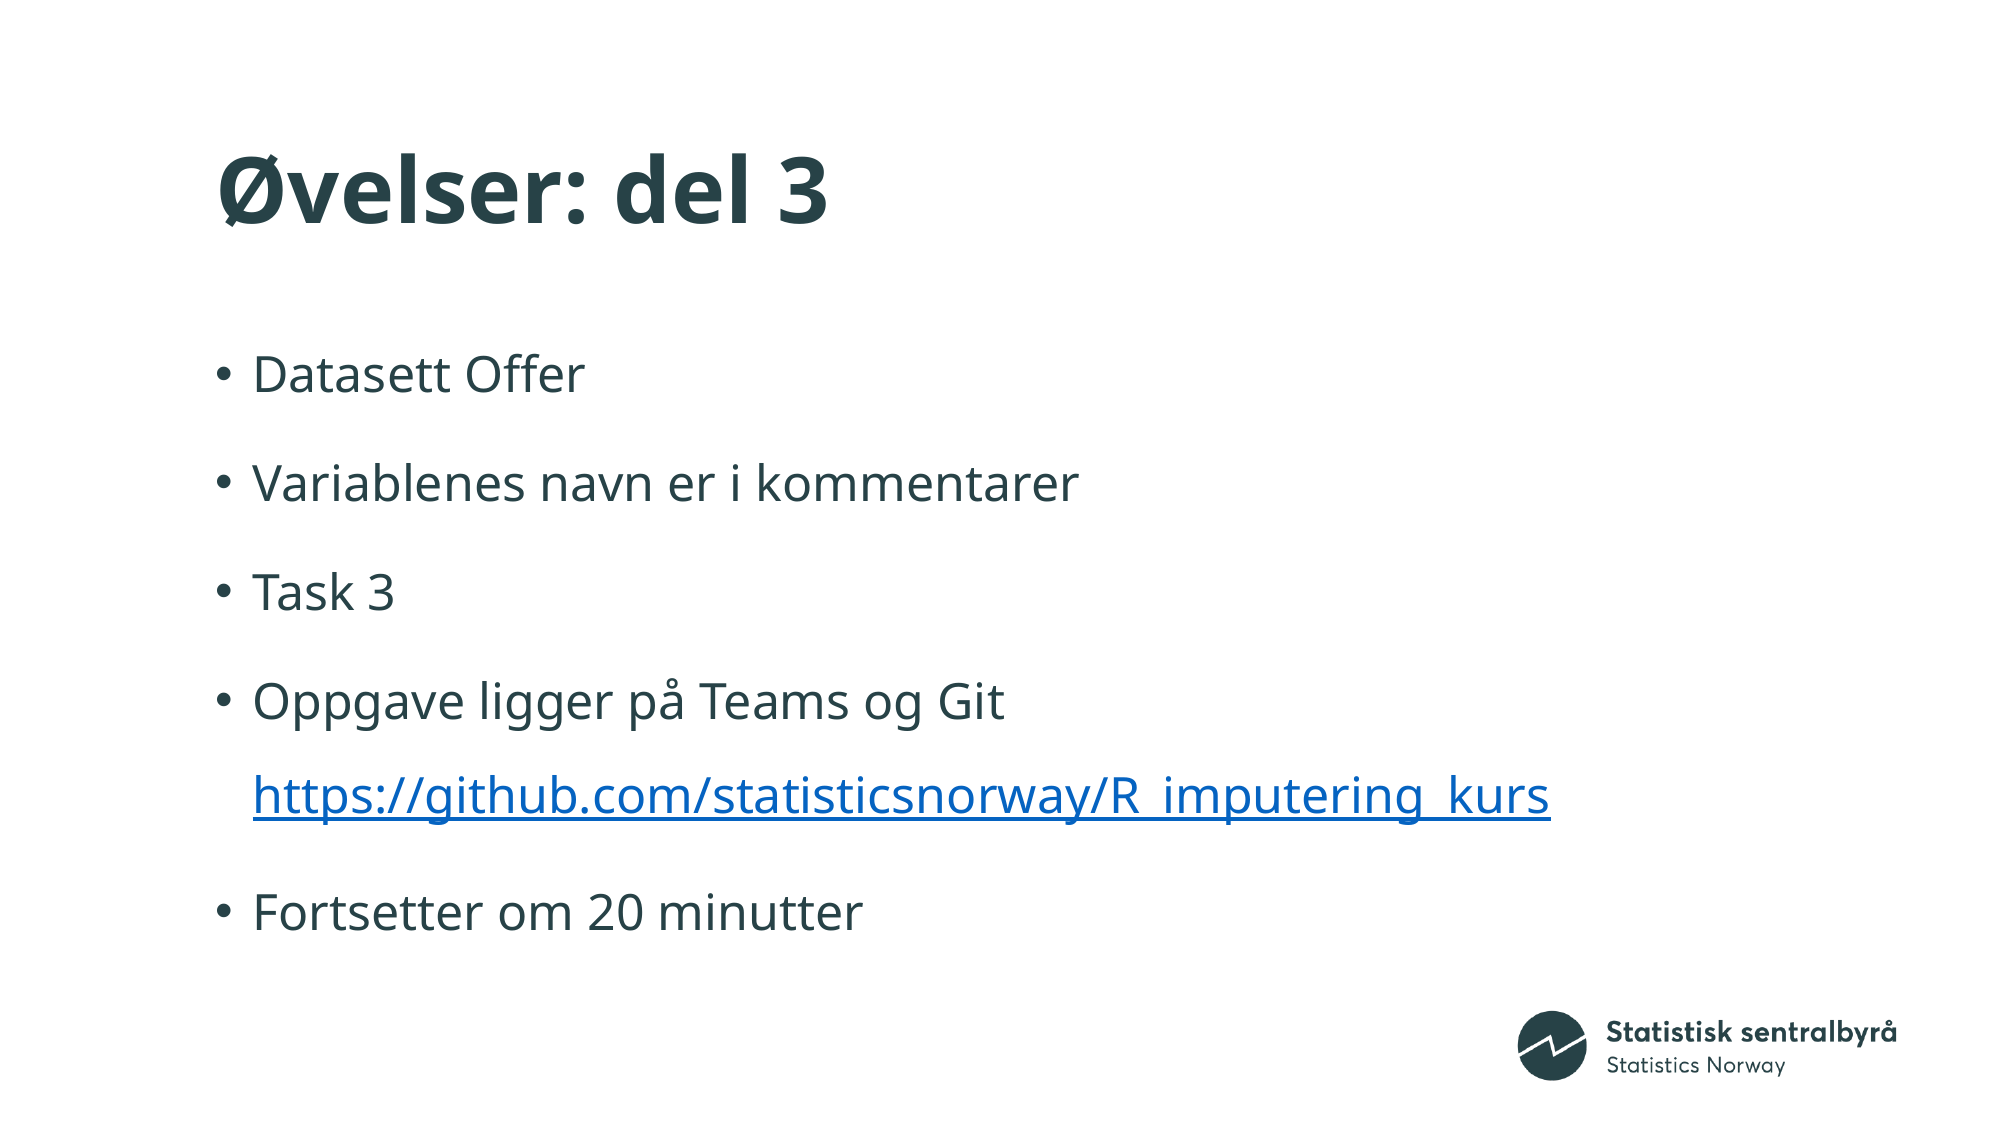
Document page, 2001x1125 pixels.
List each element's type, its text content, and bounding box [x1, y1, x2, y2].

title Øvelser: del 3 [200, 90, 1784, 305]
list Datasett Offer Variablenes navn er i kommentarer Task 3 Oppgave ligger på Teams og Git https://github.com/statisticsnorway/R_imputering_kurs Fortsetter om 20 minutter [200, 305, 1784, 959]
picture [1503, 995, 2000, 1125]
